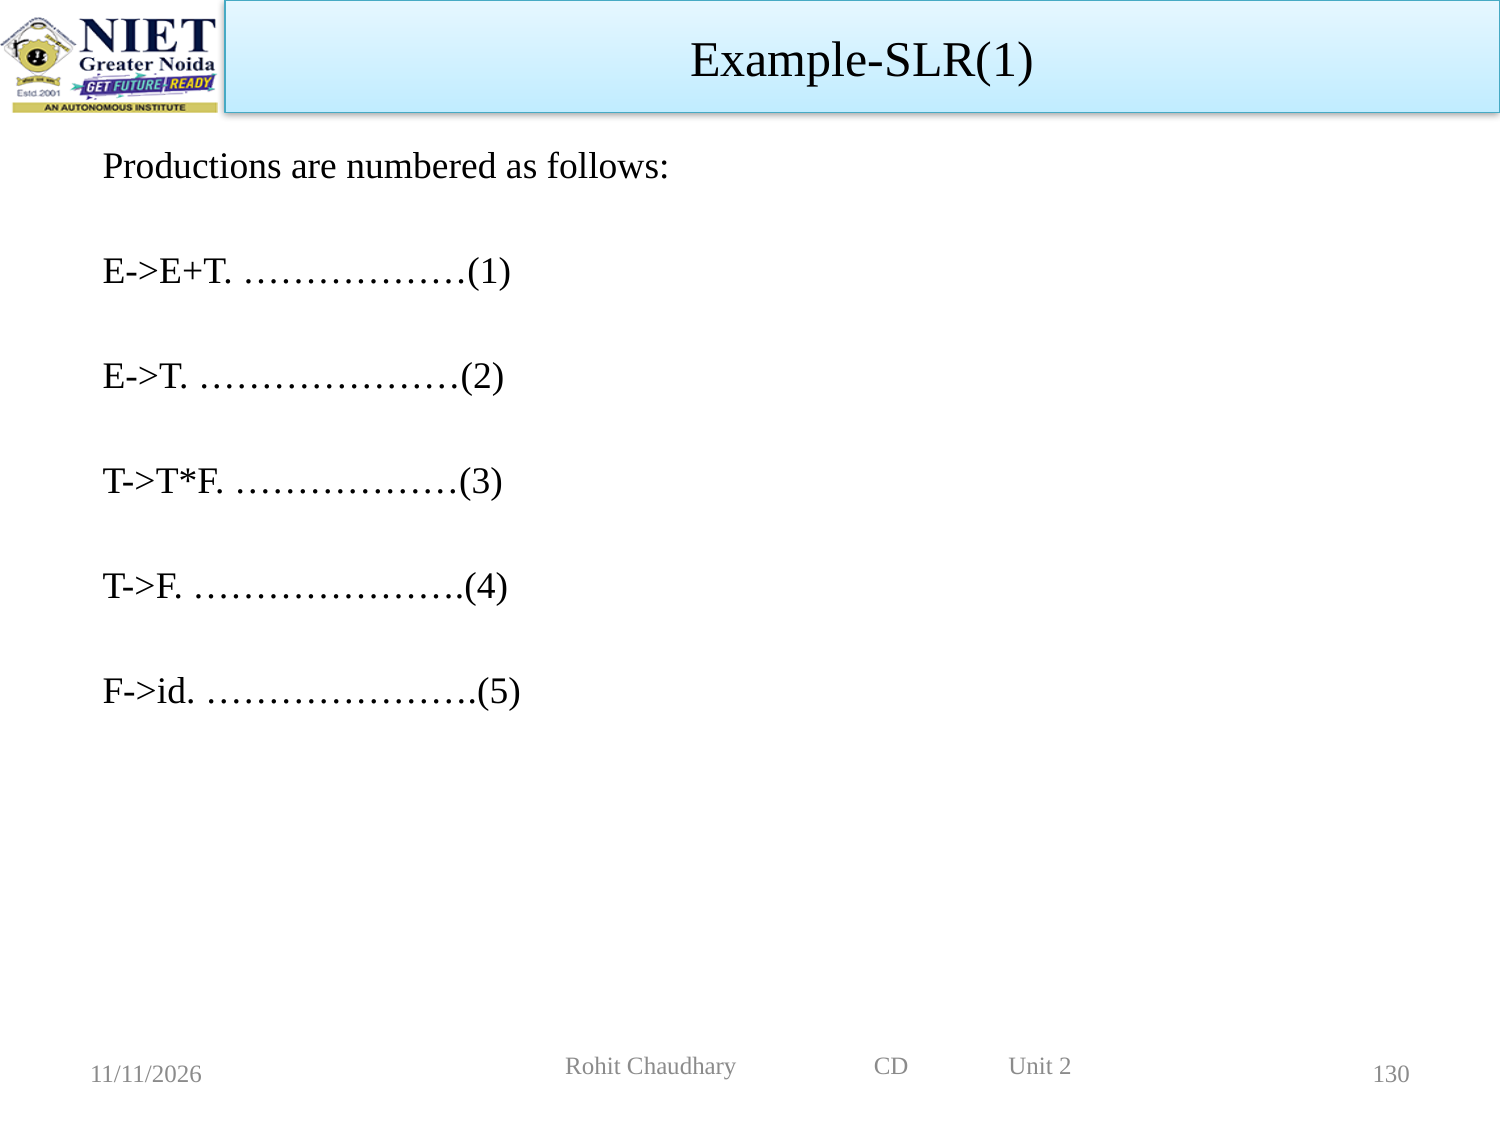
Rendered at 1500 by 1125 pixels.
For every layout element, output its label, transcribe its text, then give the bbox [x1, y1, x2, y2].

picture [0, 16, 218, 113]
text_box Example-SLR(1) [224, 0, 1500, 113]
slide_number 130 [1074, 1042, 1425, 1103]
footer Rohit Chaudhary CD Unit 2 [512, 1042, 1074, 1088]
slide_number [75, 1042, 425, 1103]
list Productions are numbered as follows: E->E+T. ………………(1) E->T. …………………(2) T->T*F. ………………(3) T->F. ………………….(4) F->id. ………………….(5) [87, 134, 1438, 975]
